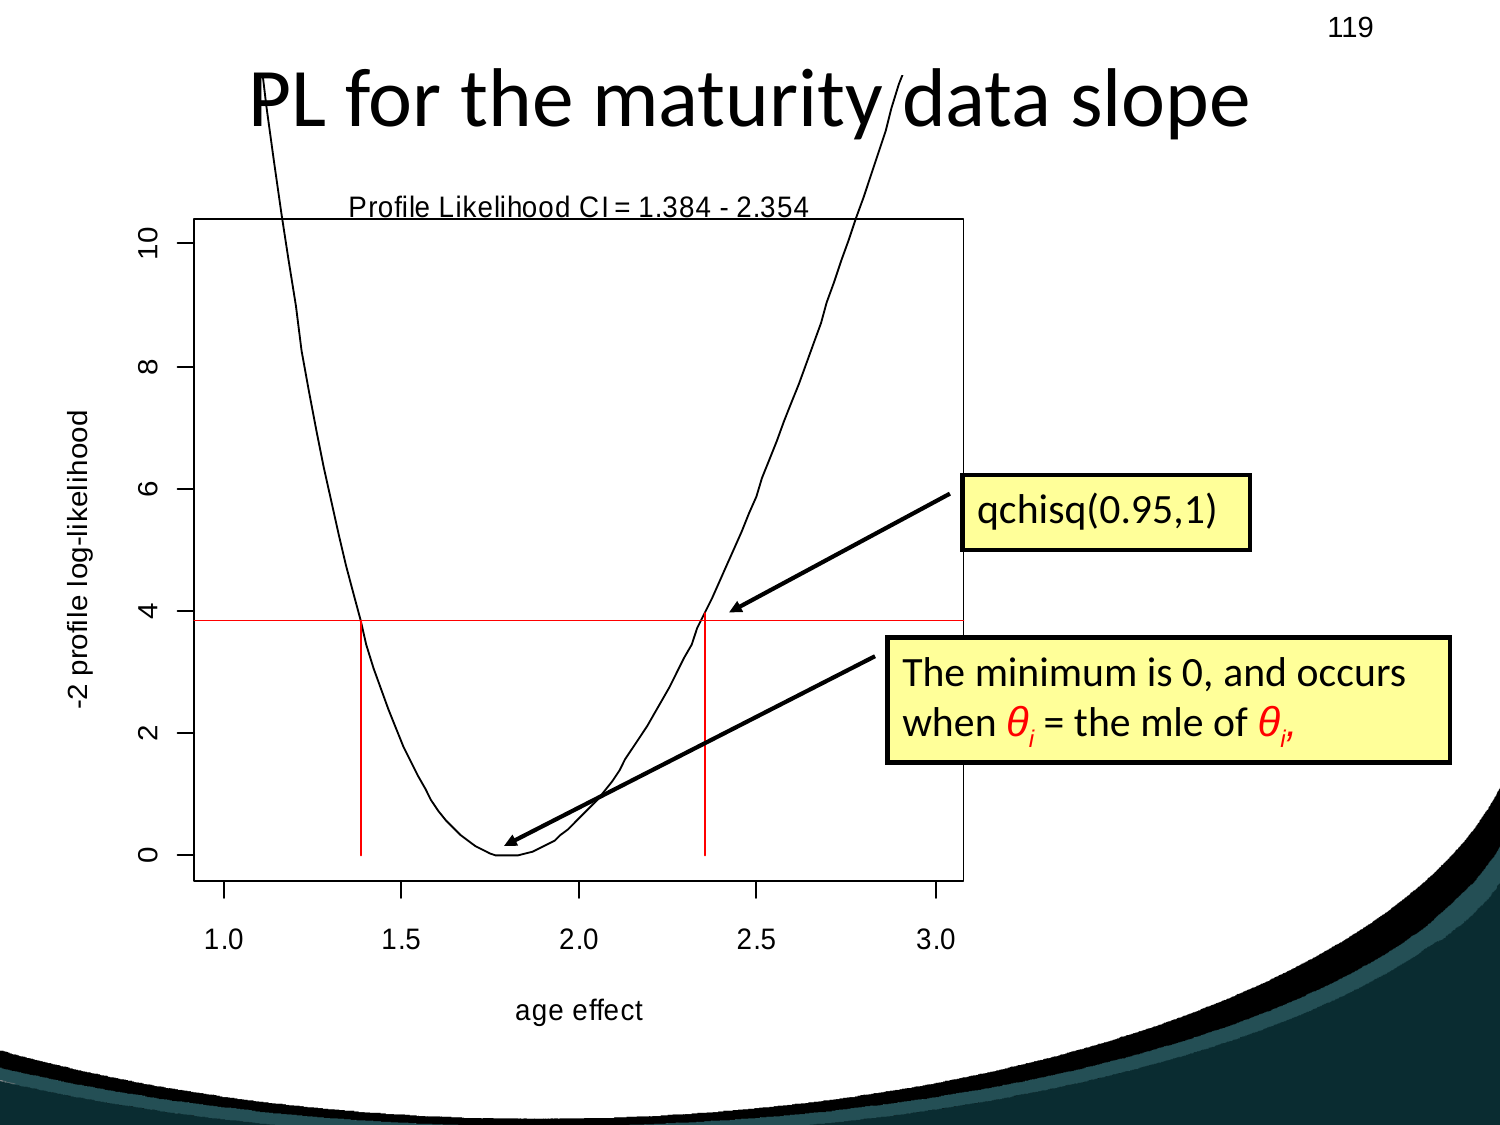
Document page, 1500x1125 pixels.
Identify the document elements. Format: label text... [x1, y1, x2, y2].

title PL for the maturity data slope [76, 24, 1424, 162]
text_box qchisq(0.95,1) [1041, 474, 1250, 550]
picture [0, 0, 1500, 1125]
